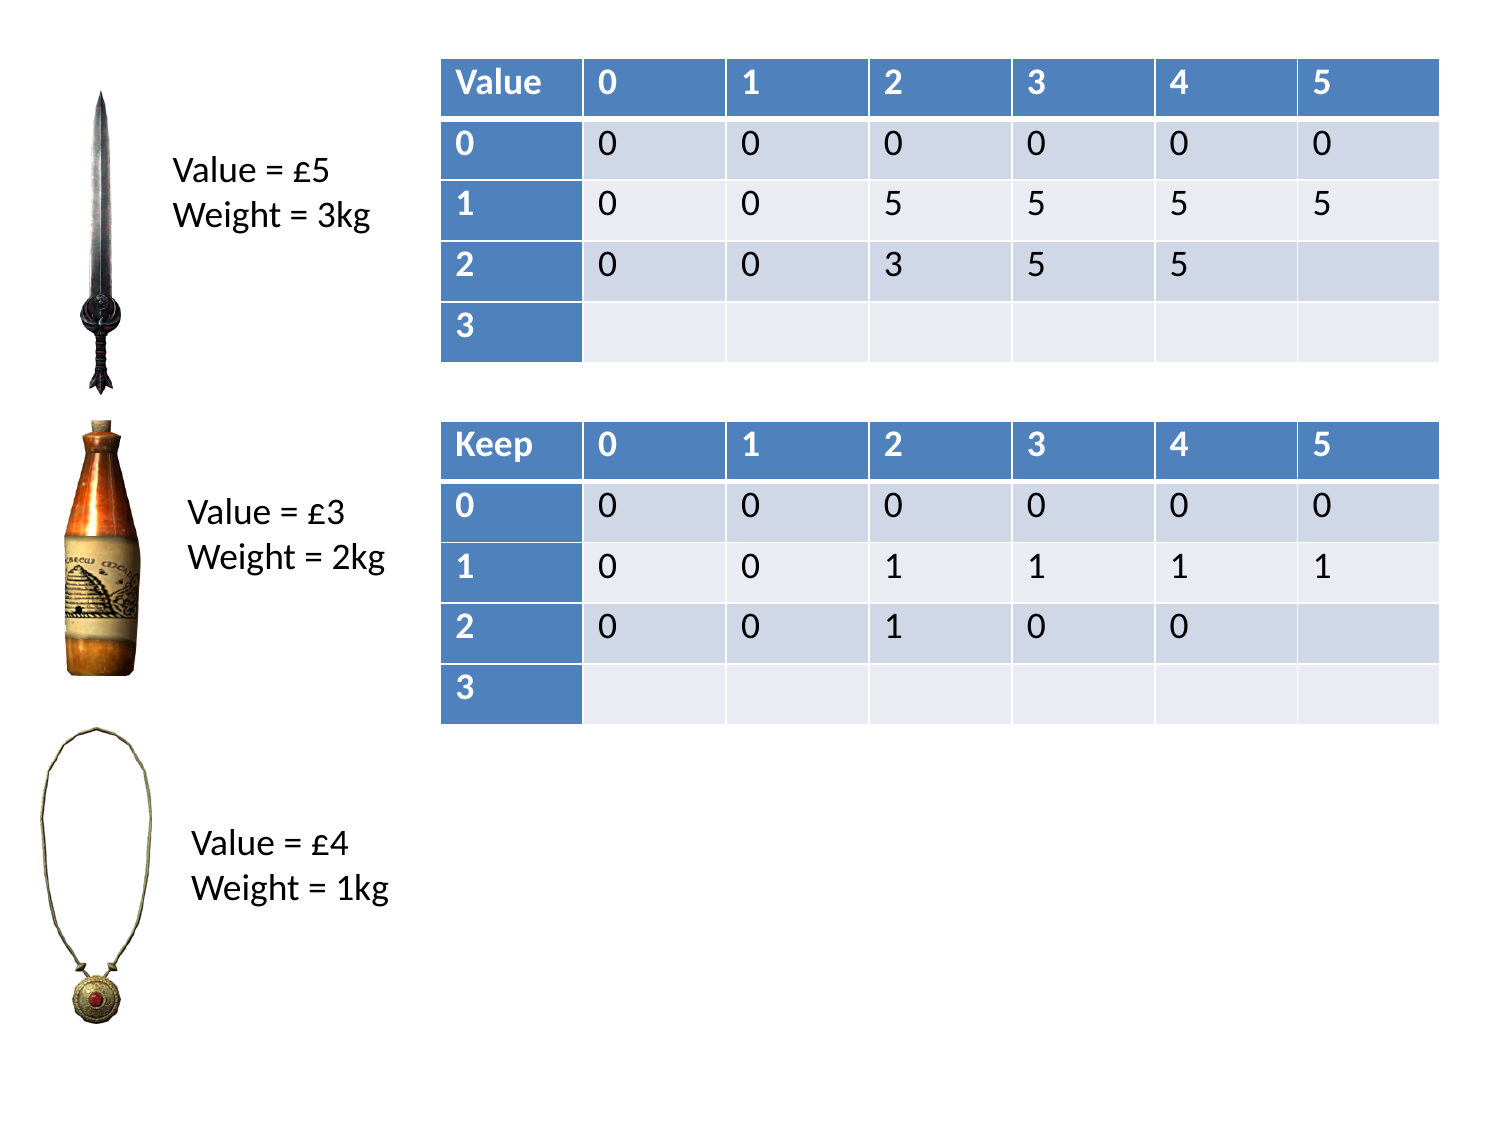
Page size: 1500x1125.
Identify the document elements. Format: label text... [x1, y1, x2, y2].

table_cell 0 [727, 122, 868, 179]
table_cell [1298, 604, 1439, 663]
table_header Value [441, 59, 582, 116]
table_cell [584, 665, 725, 724]
table_cell 0 [727, 181, 868, 240]
table_cell 5 [1298, 181, 1439, 240]
table_cell [1013, 303, 1154, 362]
table_cell 0 [870, 122, 1011, 179]
table_cell 1 [441, 181, 582, 240]
text_box Value = £4 Weight = 1kg [176, 810, 405, 915]
table_header 1 [727, 422, 868, 479]
table_cell [727, 665, 868, 724]
picture [64, 420, 141, 676]
table_cell [1298, 665, 1439, 724]
table_header 3 [1013, 59, 1154, 116]
table_cell [1156, 665, 1297, 724]
table_cell 0 [584, 242, 725, 301]
table_cell [1156, 303, 1297, 362]
picture [39, 727, 152, 1024]
table_cell 0 [1156, 122, 1297, 179]
table_cell 5 [1156, 242, 1297, 301]
table_cell 2 [441, 242, 582, 301]
table_header 5 [1298, 422, 1439, 479]
table_cell [584, 303, 725, 362]
text_box Value = £5 Weight = 3kg [158, 137, 386, 242]
table_header 0 [584, 422, 725, 479]
table_cell 1 [870, 543, 1011, 602]
table_cell 5 [1013, 242, 1154, 301]
table_header Keep [441, 422, 582, 479]
table_cell 0 [1013, 122, 1154, 179]
table_cell 1 [1156, 543, 1297, 602]
table_cell 1 [1013, 543, 1154, 602]
table_cell 3 [870, 242, 1011, 301]
table_cell [1298, 303, 1439, 362]
table_cell 0 [584, 484, 725, 542]
table_cell 0 [727, 543, 868, 602]
table_header 1 [727, 59, 868, 116]
table_cell 2 [441, 604, 582, 663]
table_cell 0 [584, 181, 725, 240]
table_cell [1013, 665, 1154, 724]
table_cell 0 [870, 484, 1011, 542]
table_cell 0 [727, 604, 868, 663]
table_cell 5 [870, 181, 1011, 240]
table_cell [870, 303, 1011, 362]
table_header 2 [870, 422, 1011, 479]
table_cell 0 [441, 484, 582, 542]
table_cell 0 [1013, 484, 1154, 542]
table_header 3 [1013, 422, 1154, 479]
table_cell 0 [1013, 604, 1154, 663]
table_header 4 [1156, 59, 1297, 116]
table_cell 0 [727, 242, 868, 301]
table_cell 1 [1298, 543, 1439, 602]
table_cell 1 [441, 543, 582, 602]
picture [80, 89, 122, 395]
table_cell 0 [584, 122, 725, 179]
table_cell [727, 303, 868, 362]
table_cell 0 [727, 484, 868, 542]
text_box Value = £3 Weight = 2kg [172, 479, 401, 585]
table_cell 0 [1298, 122, 1439, 179]
table_cell [1298, 242, 1439, 301]
table_cell 5 [1013, 181, 1154, 240]
table_cell 5 [1156, 181, 1297, 240]
table_header 4 [1156, 422, 1297, 479]
table_cell 3 [441, 303, 582, 362]
table_cell 0 [441, 122, 582, 179]
table_cell [870, 665, 1011, 724]
table_header 0 [584, 59, 725, 116]
table_header 5 [1298, 59, 1439, 116]
table_cell 0 [1298, 484, 1439, 542]
table_cell 3 [441, 665, 582, 724]
table_cell 0 [584, 543, 725, 602]
table_header 2 [870, 59, 1011, 116]
table_cell 0 [1156, 484, 1297, 542]
table_cell 0 [584, 604, 725, 663]
table_cell 1 [870, 604, 1011, 663]
table_cell 0 [1156, 604, 1297, 663]
